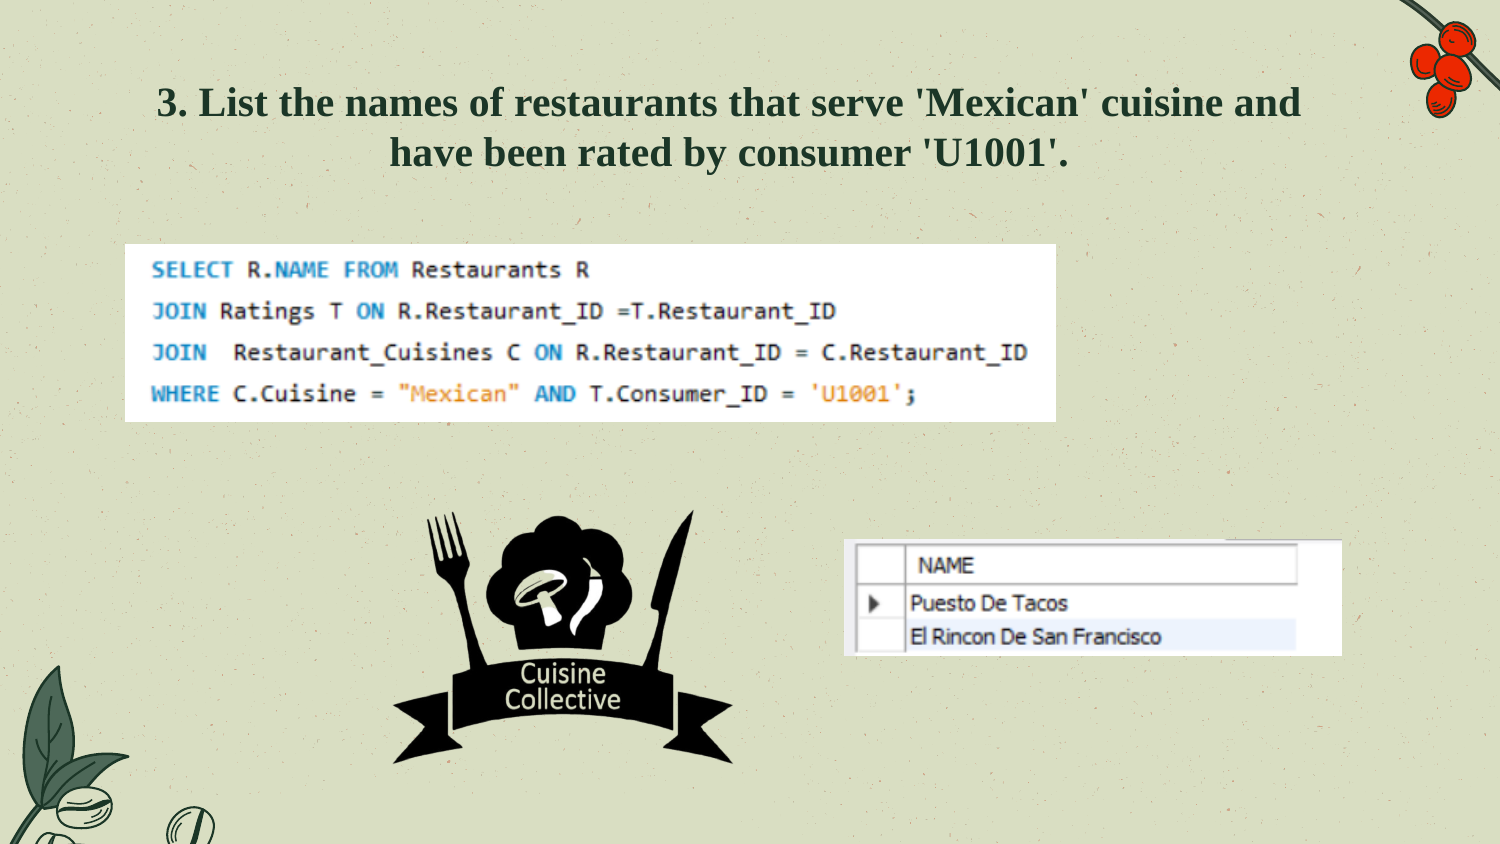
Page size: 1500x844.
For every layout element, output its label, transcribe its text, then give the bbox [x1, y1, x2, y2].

picture [1415, 0, 1500, 79]
text_box 3. List the names of restaurants that serve 'Mexican' cuisine and have been rated by consumer 'U1001'. [125, 67, 1334, 183]
picture [0, 0, 1500, 844]
